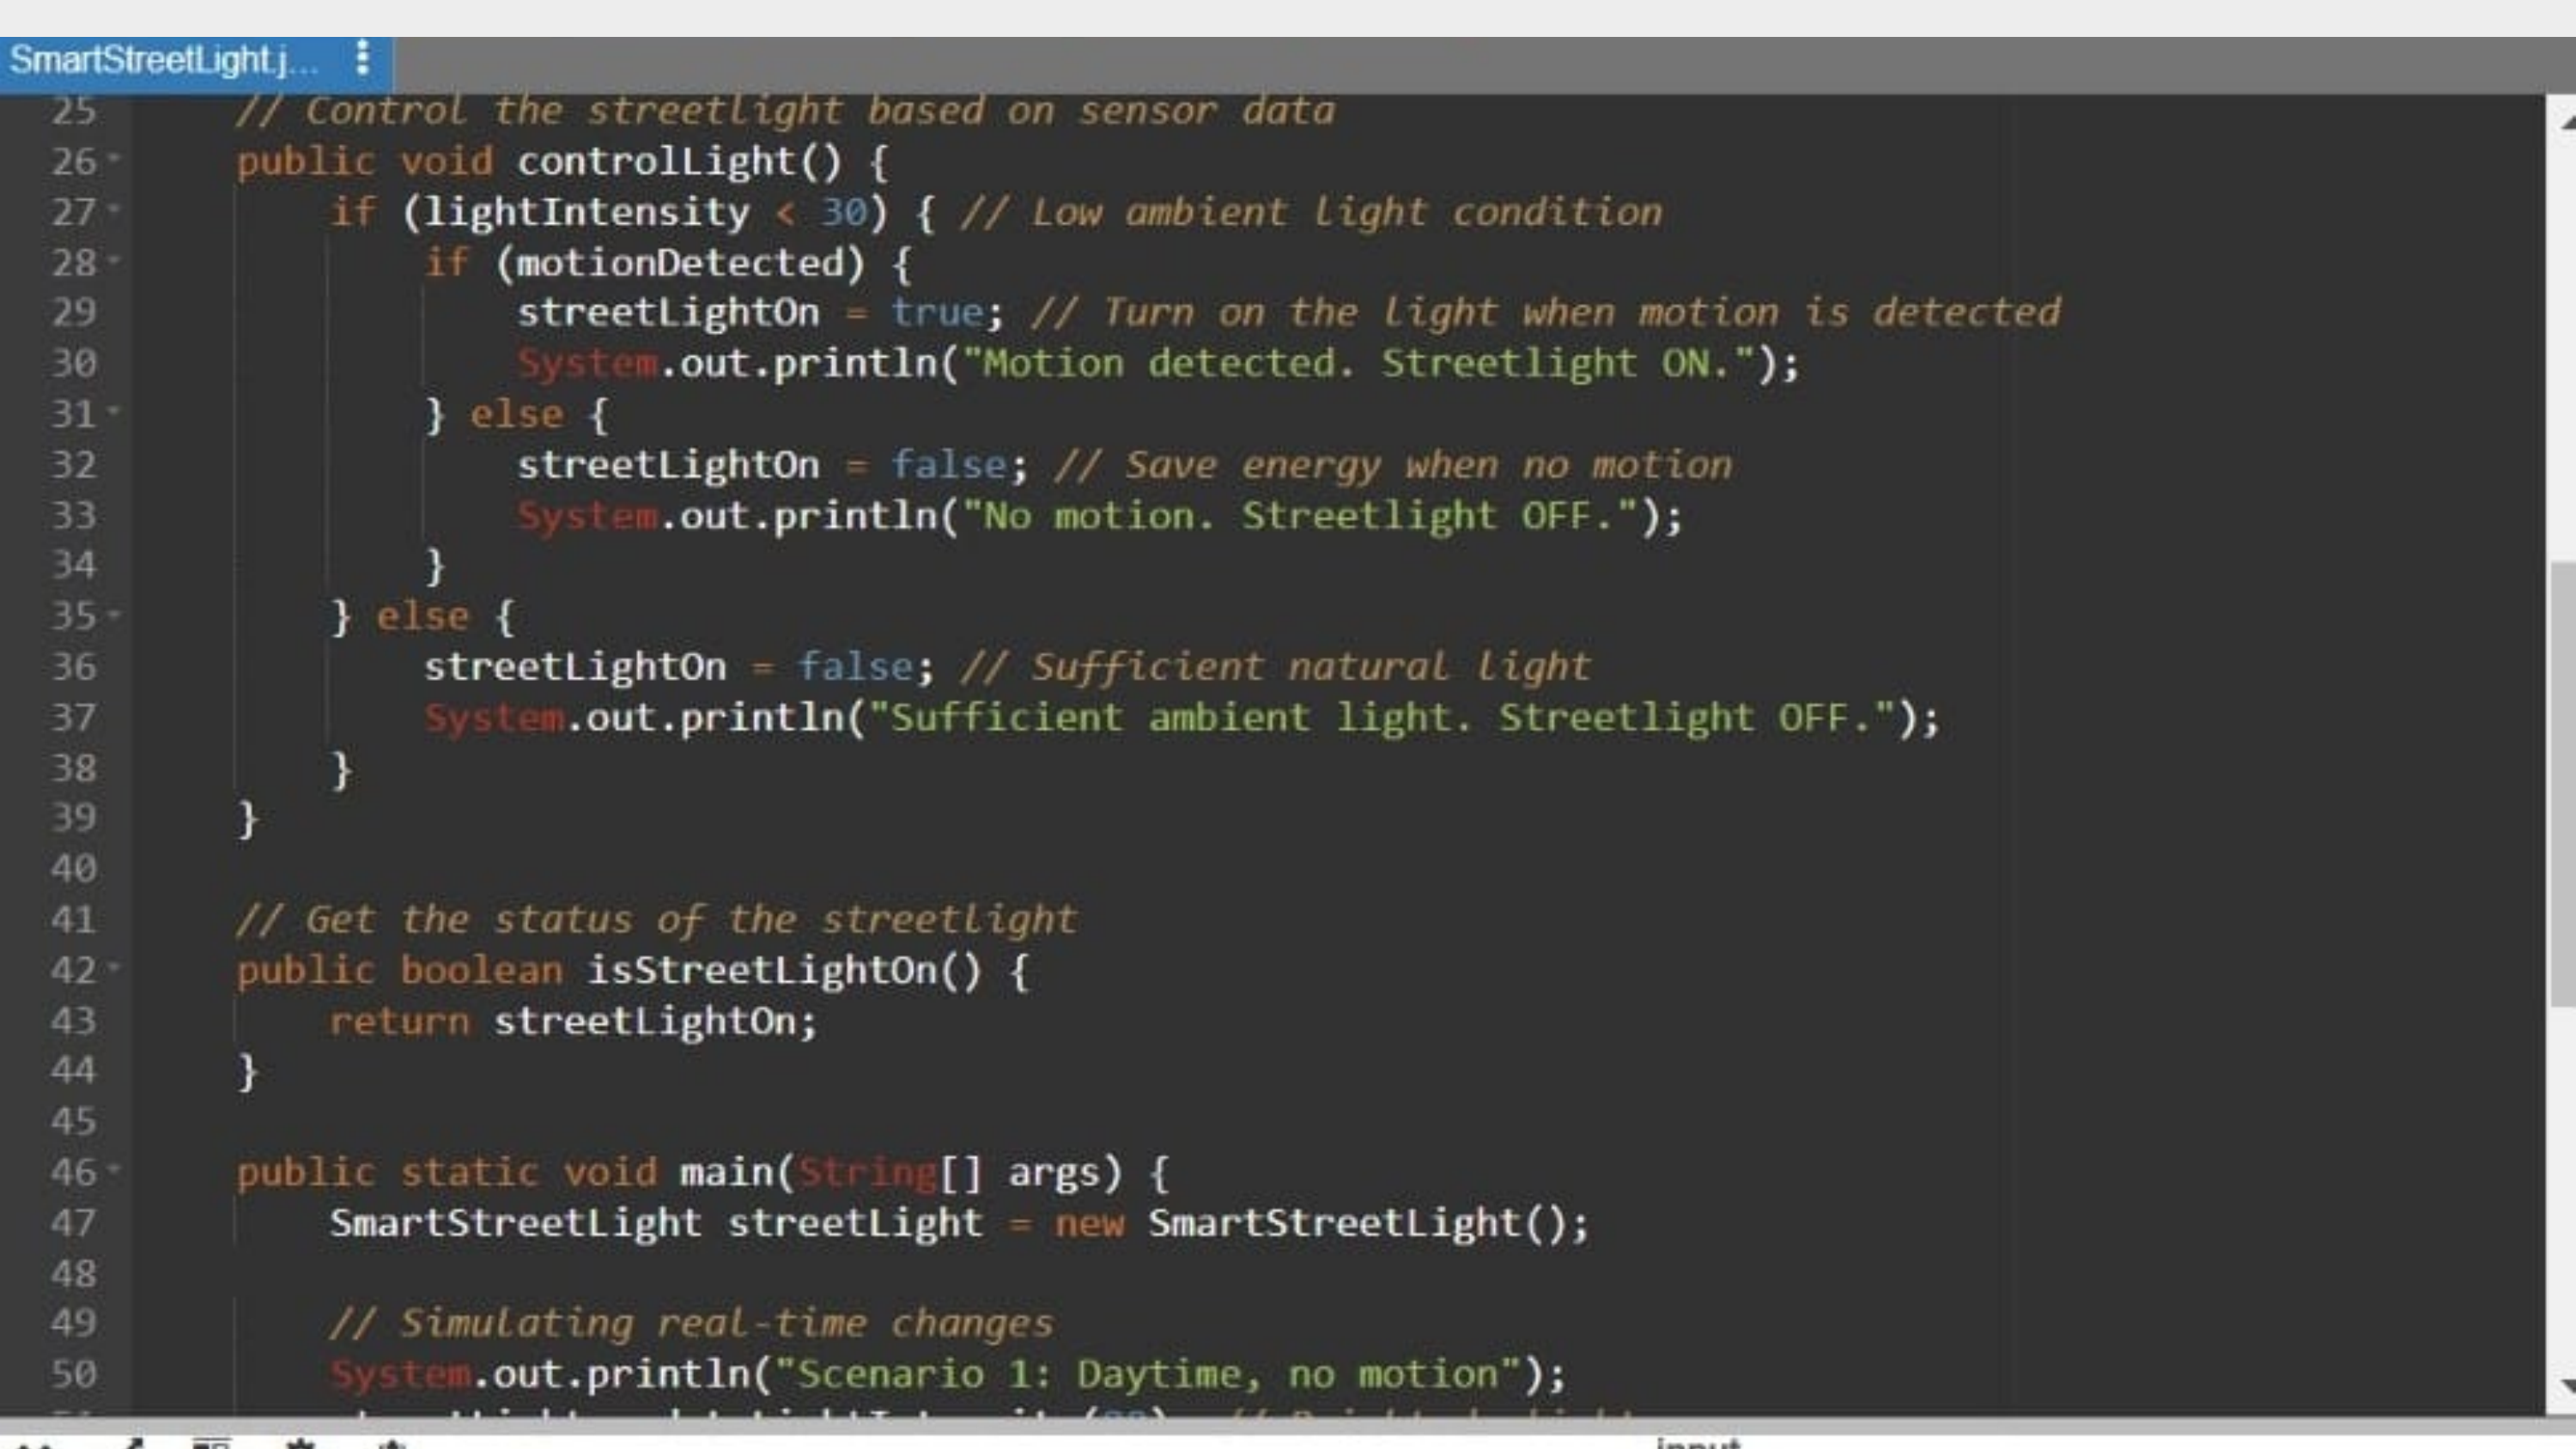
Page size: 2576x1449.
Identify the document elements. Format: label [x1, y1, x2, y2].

text_box [0, 37, 2576, 1449]
